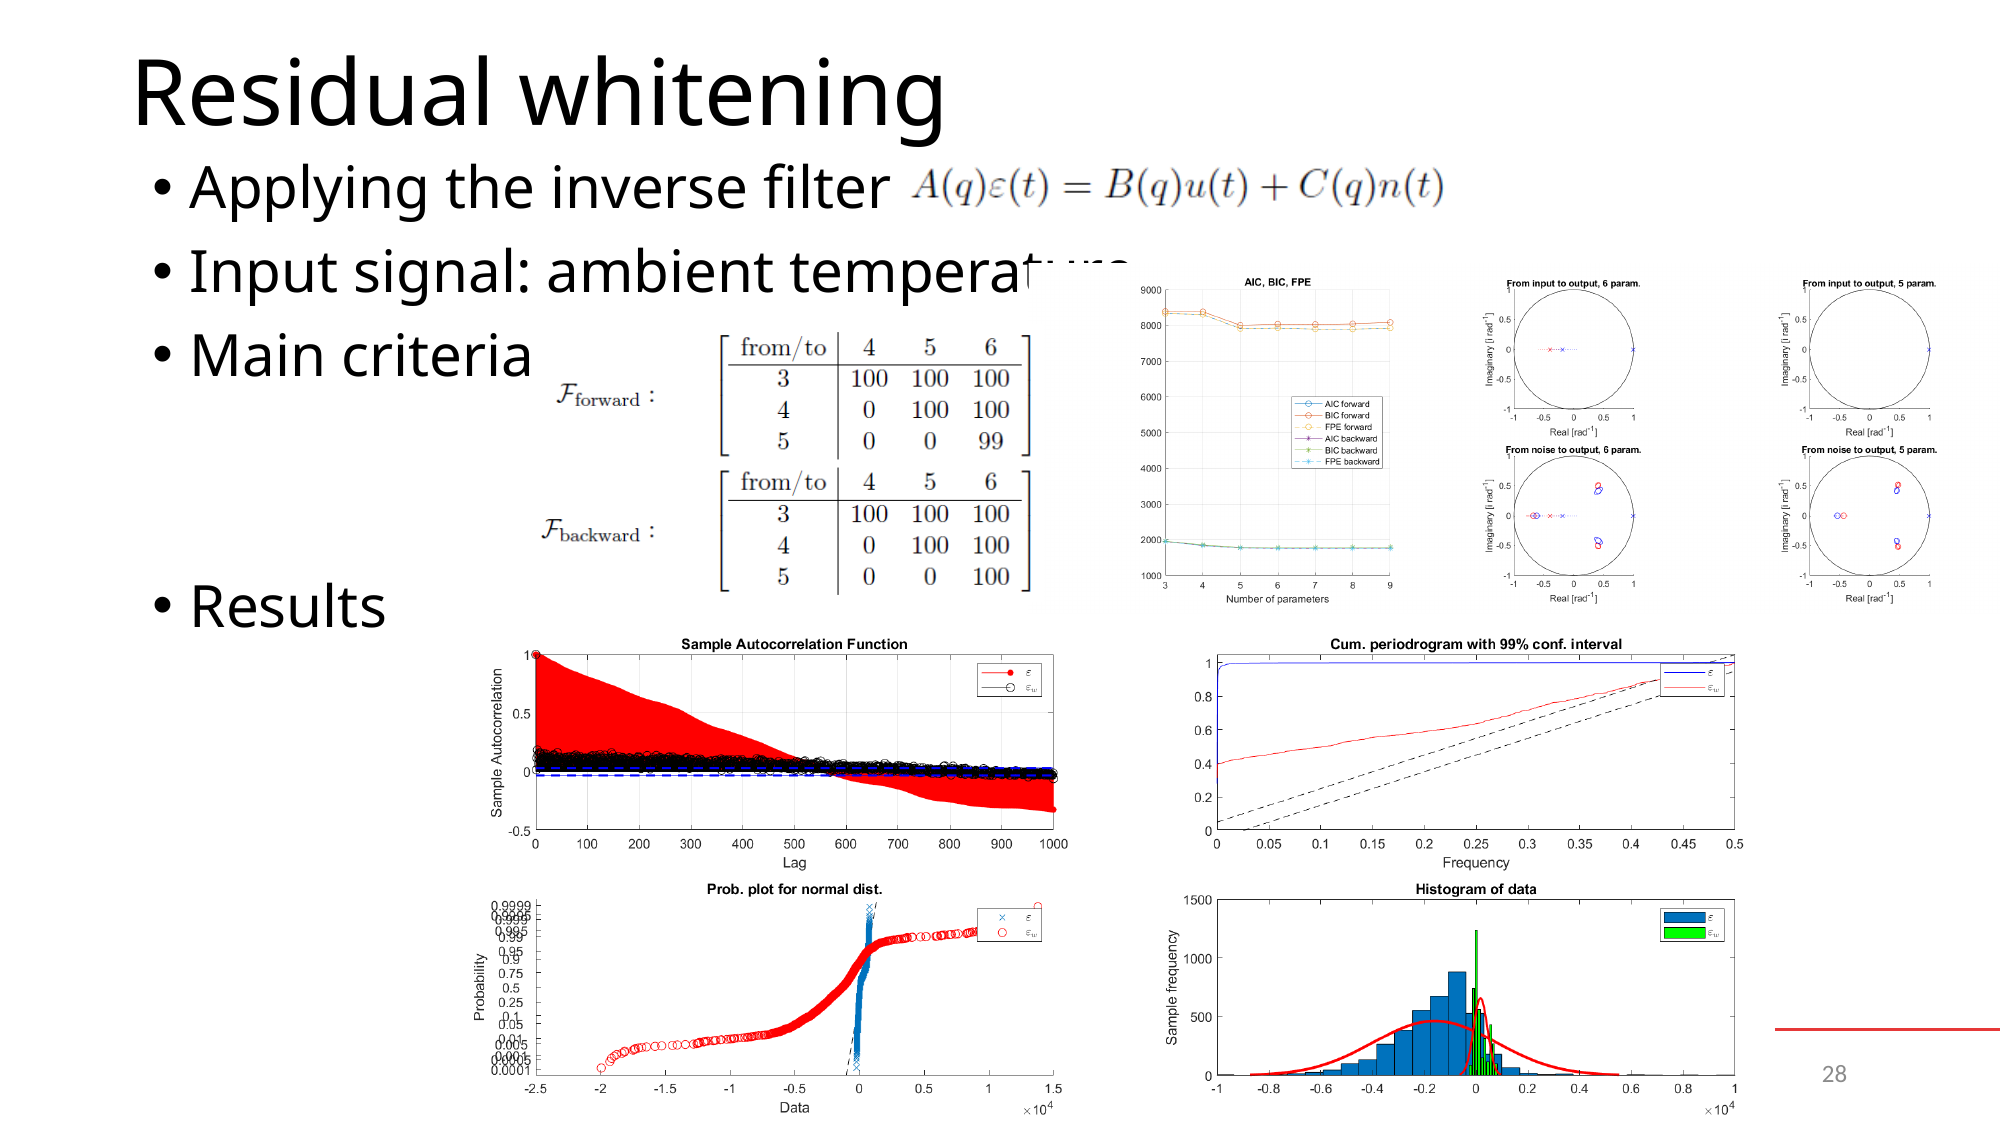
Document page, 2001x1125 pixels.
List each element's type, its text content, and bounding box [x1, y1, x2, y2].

text_box Applying the inverse filter of Input signal: ambient temperature Main criteria Results [137, 205, 1210, 234]
slide_number 28 [1754, 1042, 1863, 1103]
text_box [137, 234, 1210, 1103]
title Residual whitening [115, 0, 1841, 205]
picture [541, 263, 2000, 614]
picture [457, 615, 1754, 1125]
picture [909, 150, 1449, 220]
